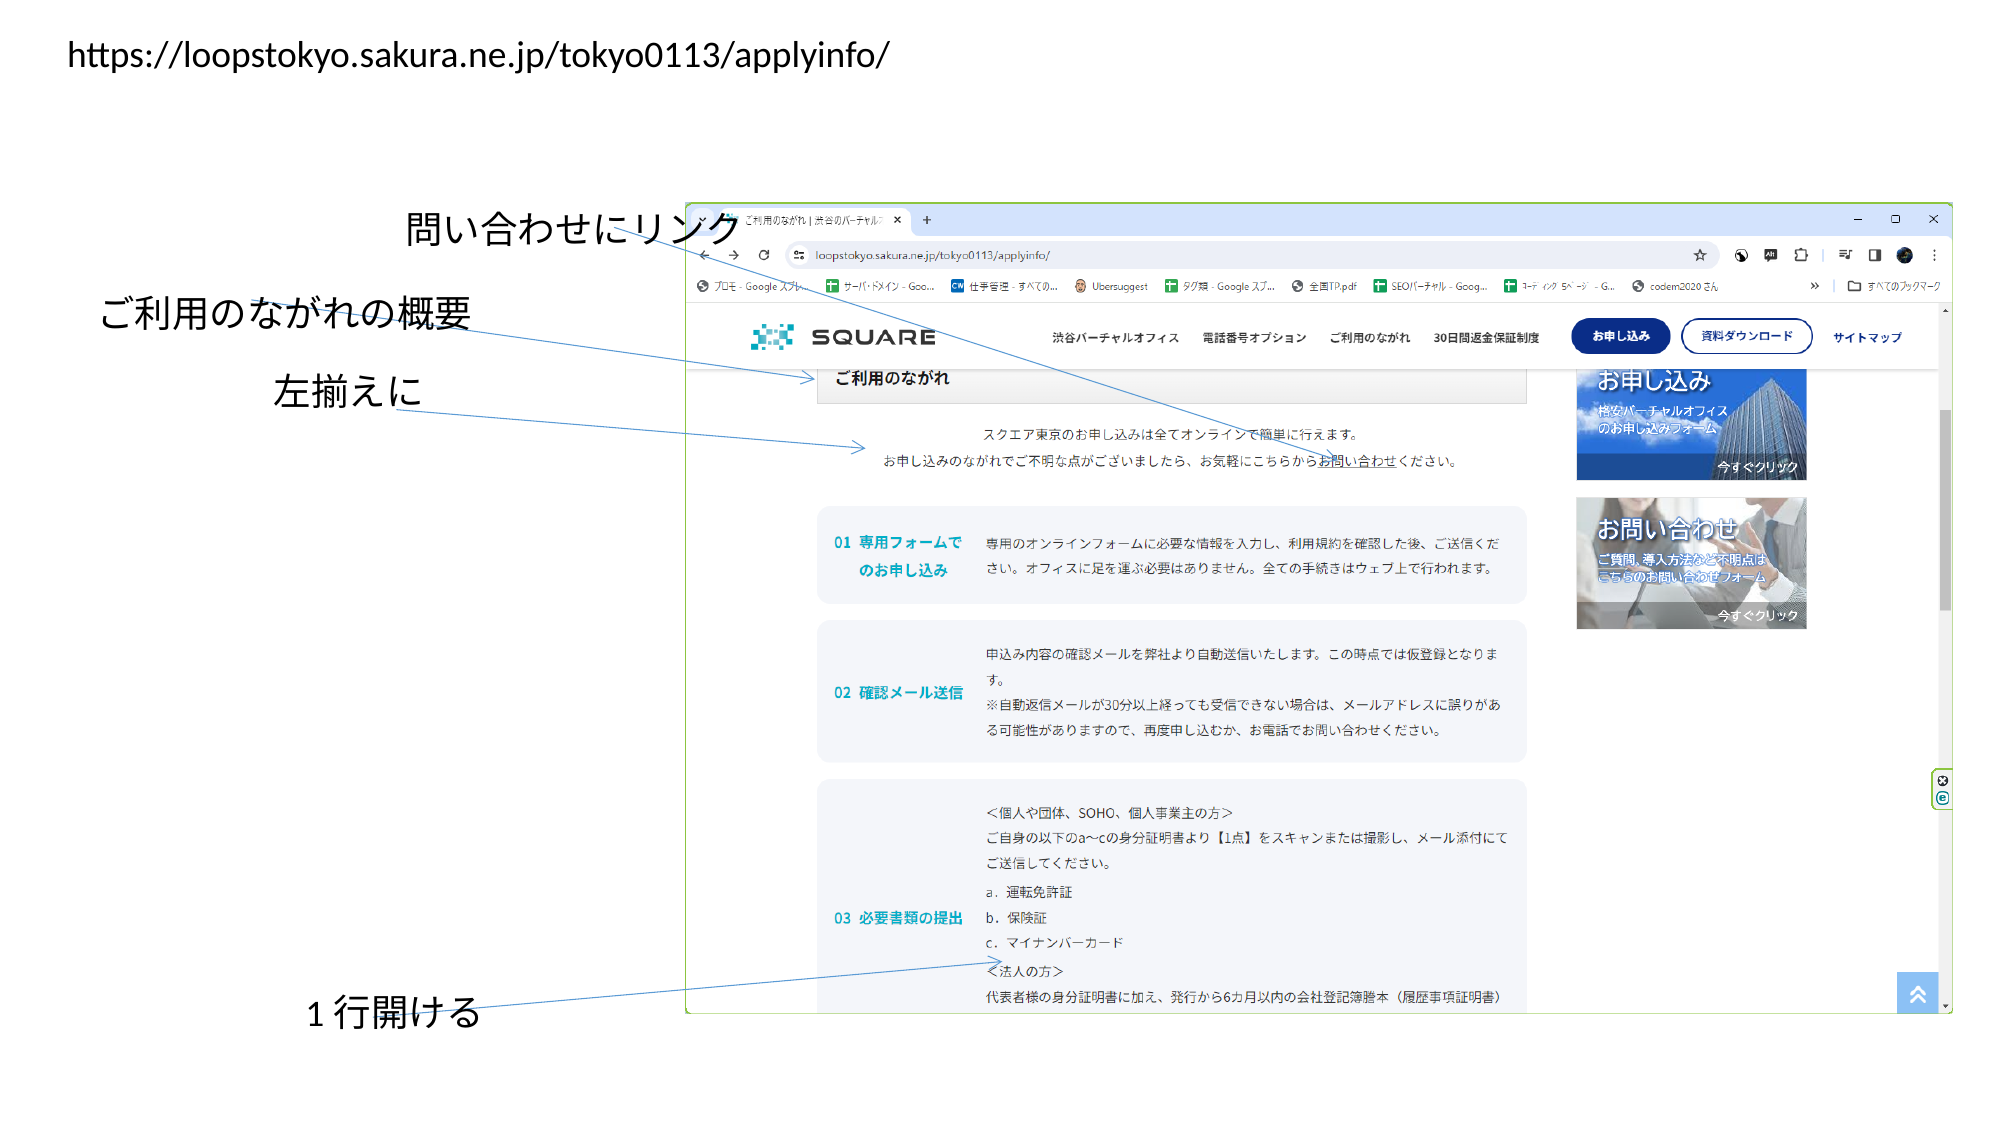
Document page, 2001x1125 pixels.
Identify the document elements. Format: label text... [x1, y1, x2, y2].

text_box 問い合わせにリンク [390, 198, 758, 259]
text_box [614, 227, 1339, 461]
text_box ご利用のながれの概要 [82, 282, 487, 343]
text_box 左揃えに [259, 380, 614, 421]
text_box 1行開ける [290, 981, 499, 1042]
text_box https://loopstokyo.sakura.ne.jp/tokyo0113/applyinfo/ [52, 23, 906, 83]
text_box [396, 409, 614, 449]
picture [685, 202, 1953, 1014]
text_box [251, 299, 815, 380]
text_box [372, 961, 1003, 1018]
